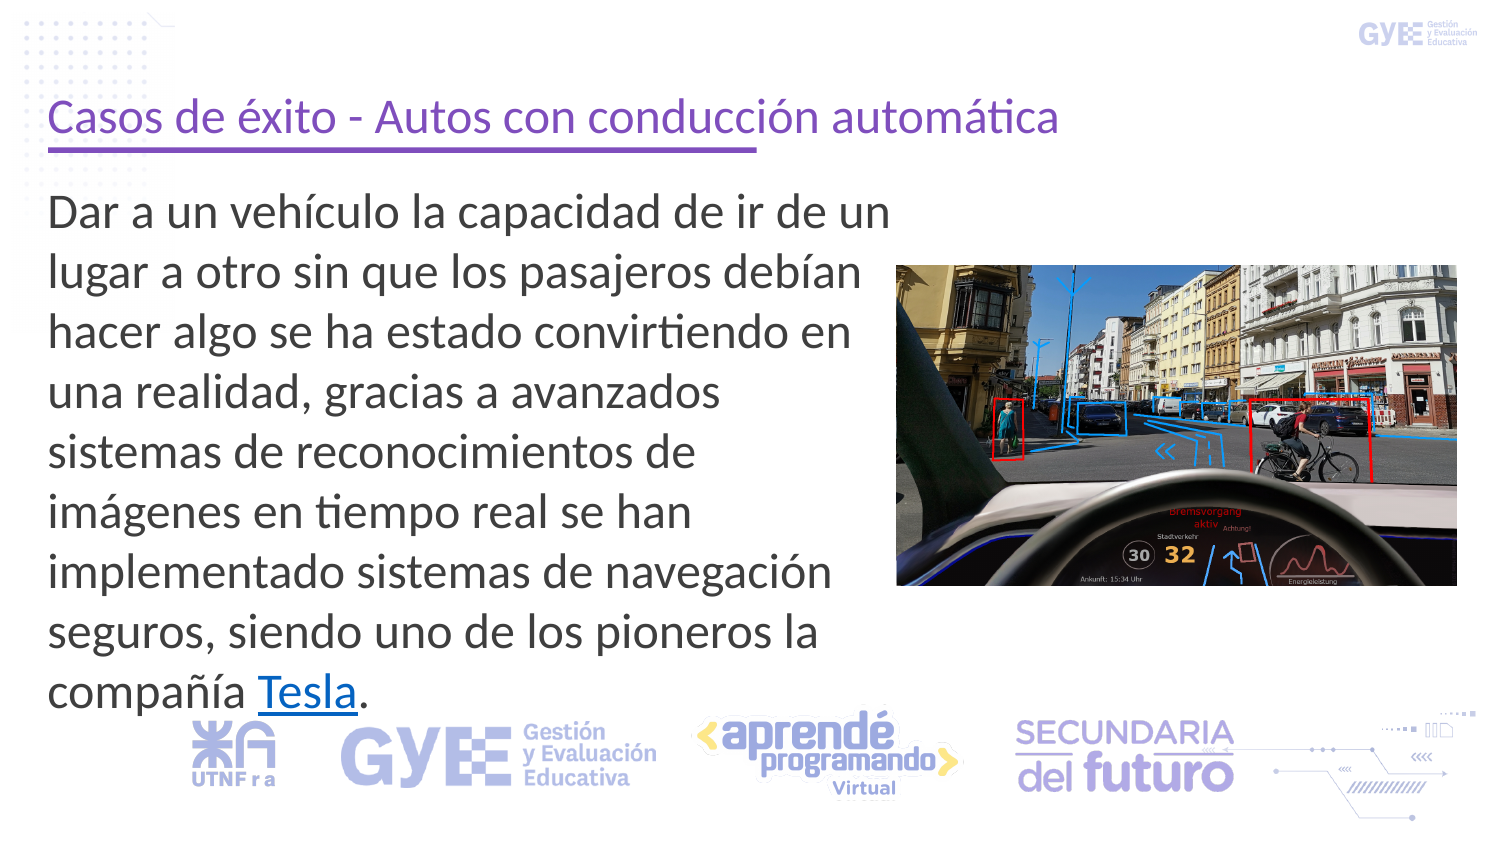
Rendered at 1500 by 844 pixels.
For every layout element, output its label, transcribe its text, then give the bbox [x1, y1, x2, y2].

picture [11, 11, 175, 334]
text_box Dar a un vehículo la capacidad de ir de un lugar a otro sin que los pasajeros debían hacer algo se ha estado convirtiendo en una realidad, gracias a avanzados sistemas de reconocimientos de imágenes en tiempo real se han implementado sistemas de navegación seguros, siendo uno de los pioneros la compañía Tesla. [36, 173, 904, 713]
picture [1358, 19, 1478, 46]
text_box Casos de éxito - Autos con conducción automática [180, 78, 1500, 151]
picture [895, 265, 1457, 587]
text_box [180, 147, 757, 153]
picture [186, 712, 283, 798]
picture [997, 700, 1485, 835]
picture [688, 700, 965, 804]
picture [341, 721, 656, 789]
